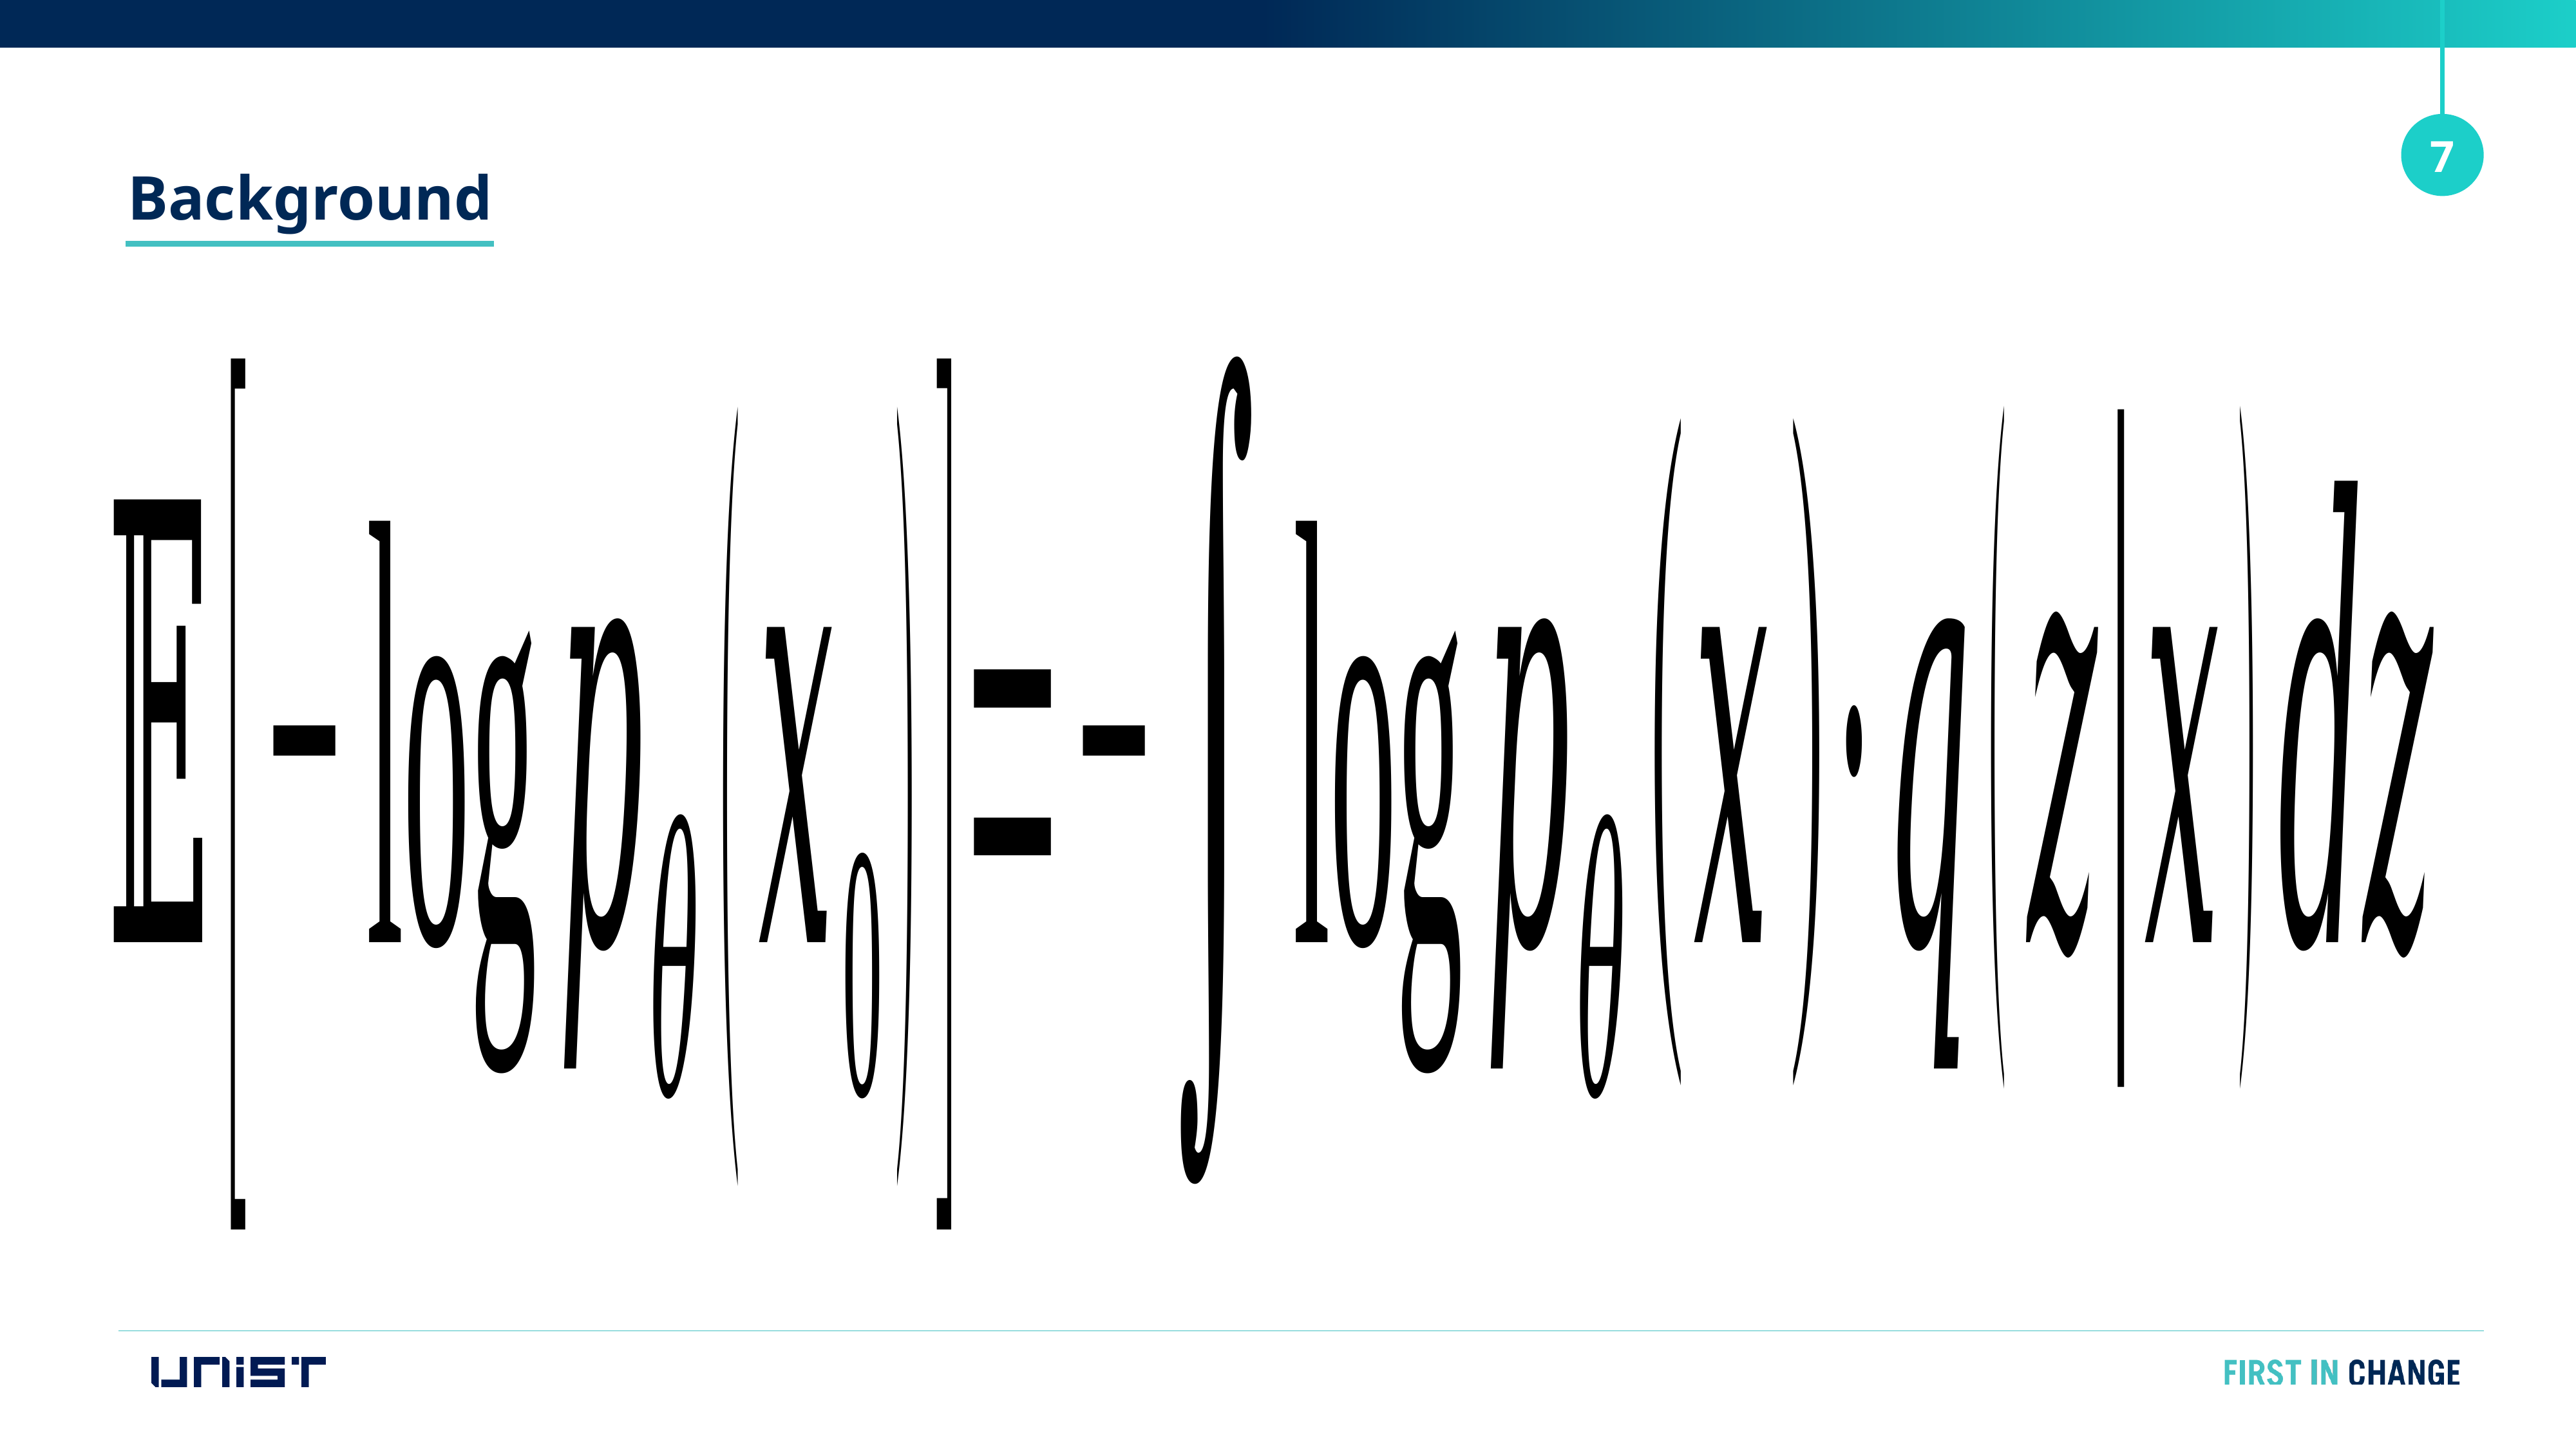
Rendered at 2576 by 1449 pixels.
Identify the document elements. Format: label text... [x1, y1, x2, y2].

text_box Background [118, 196, 713, 237]
picture [151, 1357, 326, 1387]
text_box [0, 0, 2576, 196]
picture [2224, 1359, 2460, 1385]
